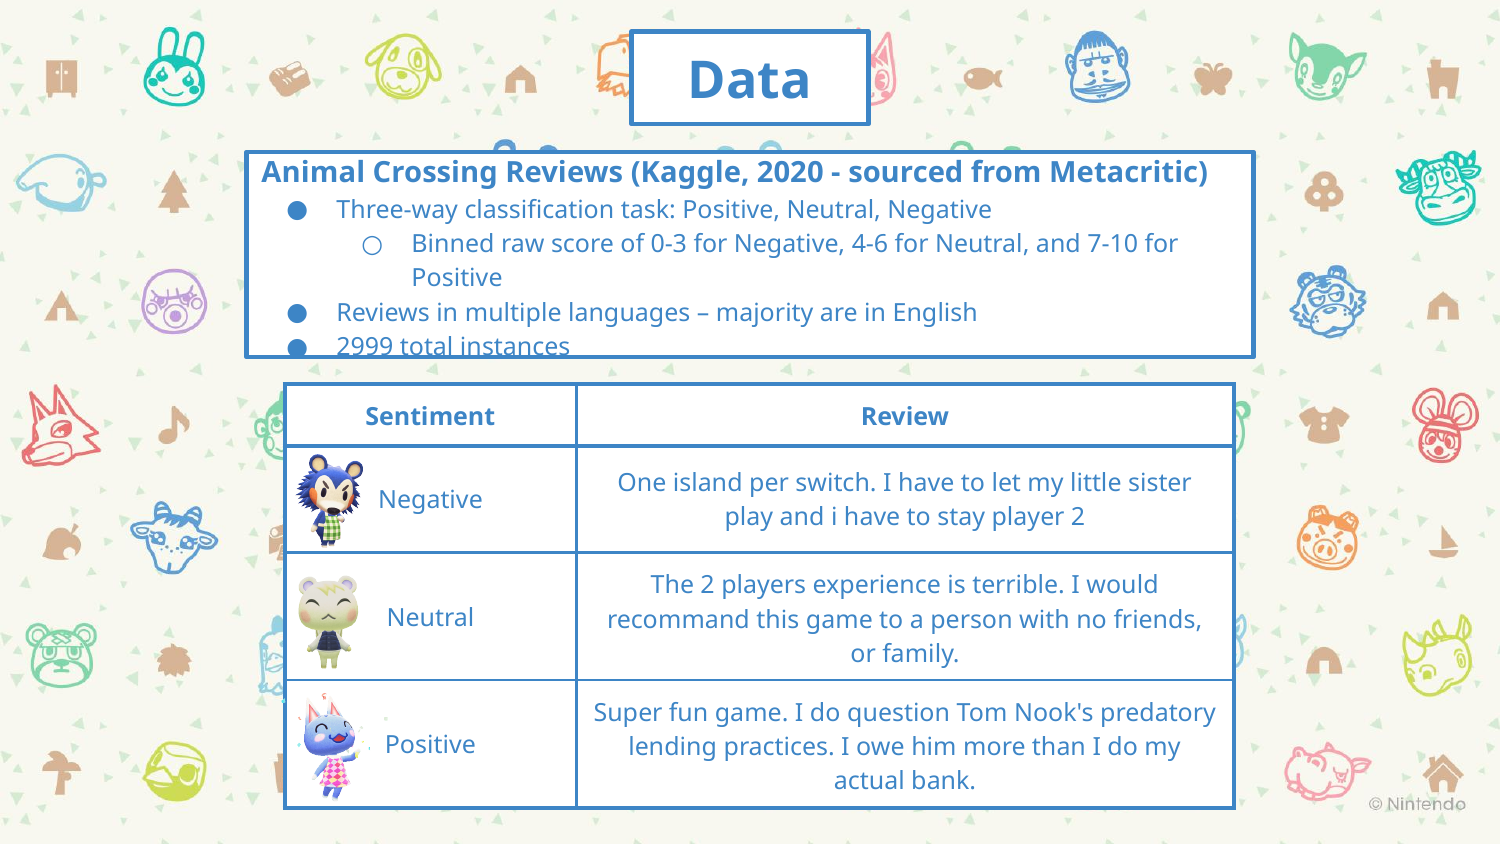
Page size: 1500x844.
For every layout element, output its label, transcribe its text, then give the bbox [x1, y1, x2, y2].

table_cell One island per switch. I have to let my little sister play and i have to stay player 2 [578, 448, 1232, 551]
table_cell Neutral [287, 554, 575, 679]
table_cell Negative [386, 448, 575, 551]
table_header Sentiment [287, 386, 575, 444]
table_header Review [578, 386, 1232, 444]
text_box Data [631, 31, 869, 125]
table_cell Super fun game. I do question Tom Nook's predatory lending practices. I owe him more than I do my actual bank. [578, 681, 1232, 806]
table_cell Positive [396, 681, 575, 806]
picture [0, 0, 1500, 844]
table_cell The 2 players experience is terrible. I would recommand this game to a person with no friends, or family. [578, 554, 1232, 679]
text_box Animal Crossing Reviews (Kaggle, 2020 - sourced from Metacritic) Three-way classification task: Positive, Neutral, Negative Binned raw score of 0-3 for Negative, 4-6 for Neutral, and 7-10 for Positive Reviews in multiple languages – majority are in English 2999 total instances [246, 152, 1254, 357]
